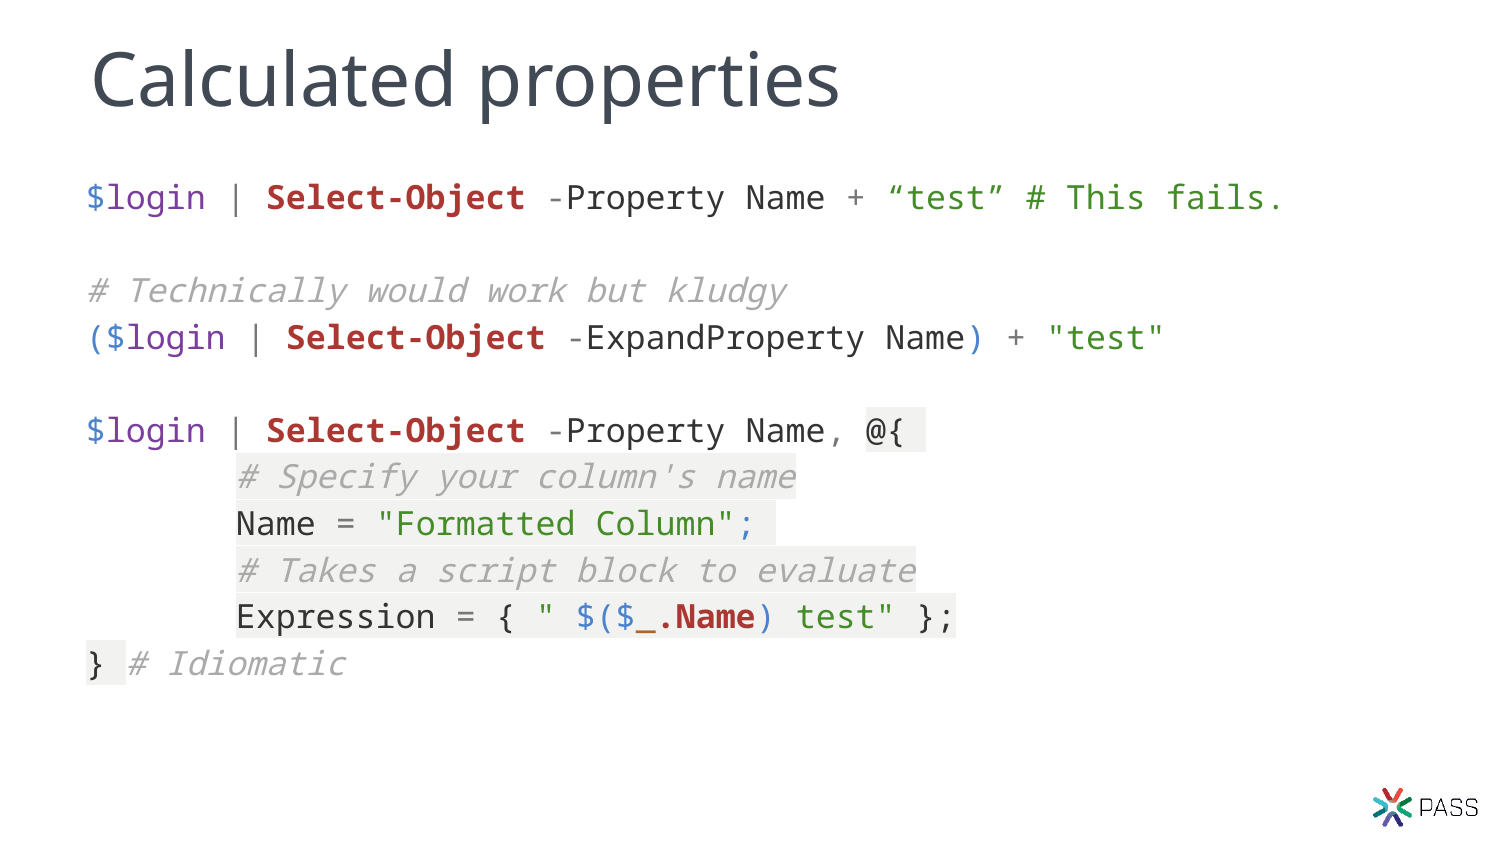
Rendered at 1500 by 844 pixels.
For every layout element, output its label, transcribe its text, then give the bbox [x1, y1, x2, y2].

list $login | Select-Object -Property Name + “test” # This fails. # Technically would work but kludgy ($login | Select-Object -ExpandProperty Name) + "test" $login | Select-Object -Property Name, @{ # Specify your column's name Name = "Formatted Column"; # Takes a script block to evaluate Expression = { " $($_.Name) test" }; } # Idiomatic [70, 168, 1426, 760]
title Calculated properties [75, 41, 1425, 142]
picture [1371, 785, 1479, 829]
